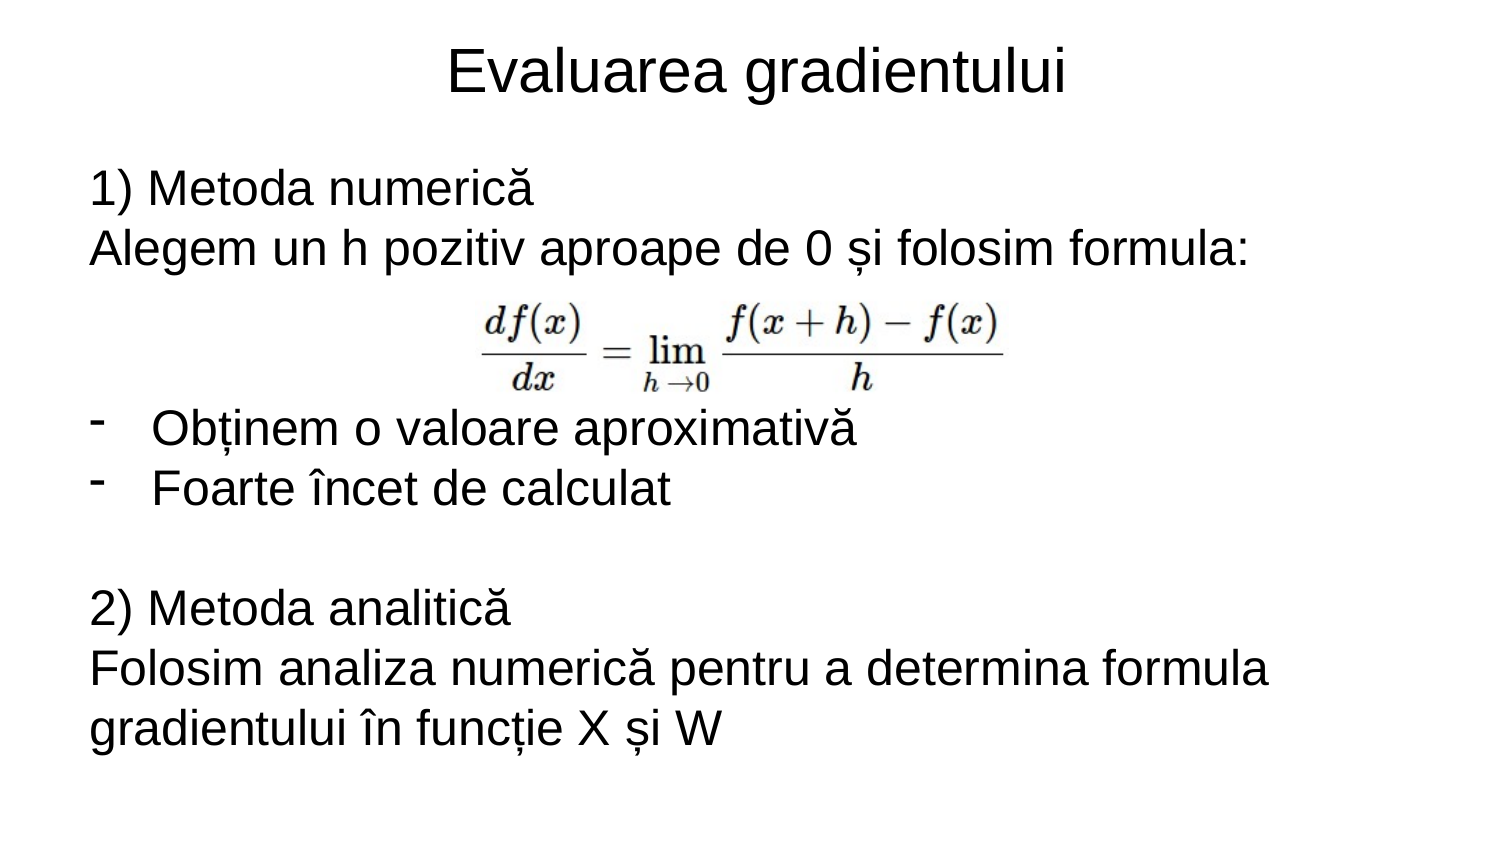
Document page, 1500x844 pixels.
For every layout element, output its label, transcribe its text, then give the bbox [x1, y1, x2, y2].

text_box Evaluarea gradientului [61, 15, 1453, 141]
picture [475, 279, 1009, 406]
text_box 1) Metoda numerică Alegem un h pozitiv aproape de 0 și folosim formula: Obținem o valoare aproximativă Foarte încet de calculat 2) Metoda analitică Folosim analiza numerică pentru a determina formula gradientului în funcție X și W [61, 141, 1426, 814]
